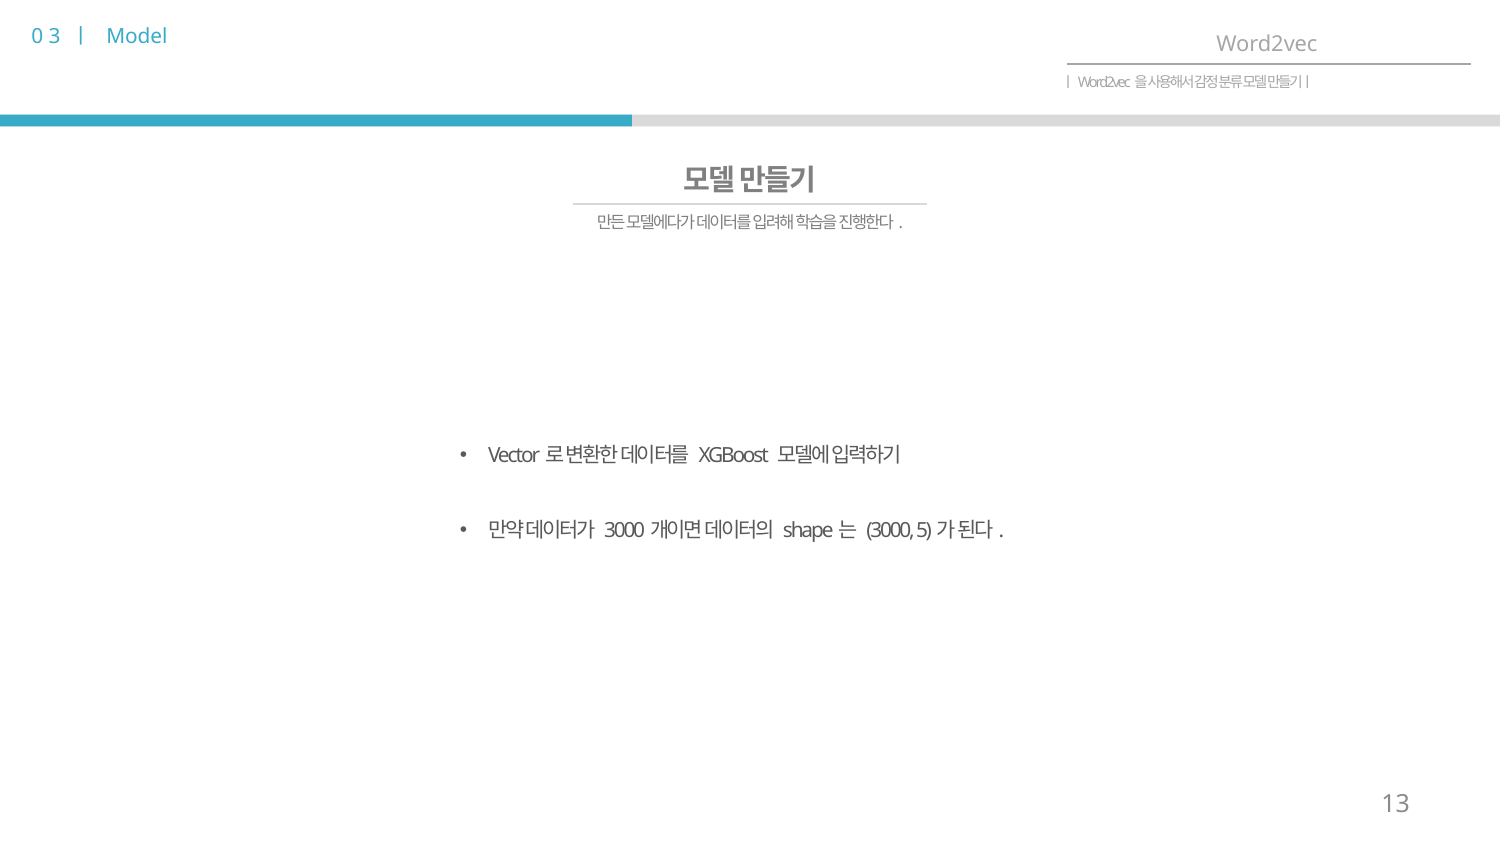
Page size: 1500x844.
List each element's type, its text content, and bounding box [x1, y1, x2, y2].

text_box [634, 113, 1500, 129]
text_box 0 3 ㅣ Model [16, 15, 361, 55]
text_box Vector로 변환한 데이터를 XGBoost 모델에 입력하기 만약 데이터가 3000개이면 데이터의 shape는 (3000, 5)가 된다. [445, 421, 1055, 549]
slide_number 13 [1074, 782, 1425, 827]
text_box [1046, 22, 1495, 99]
text_box 모델 만들기 [600, 154, 900, 203]
text_box [0, 113, 634, 129]
text_box 만든 모델에다가 데이터를 입려해 학습을 진행한다. [397, 204, 1103, 240]
